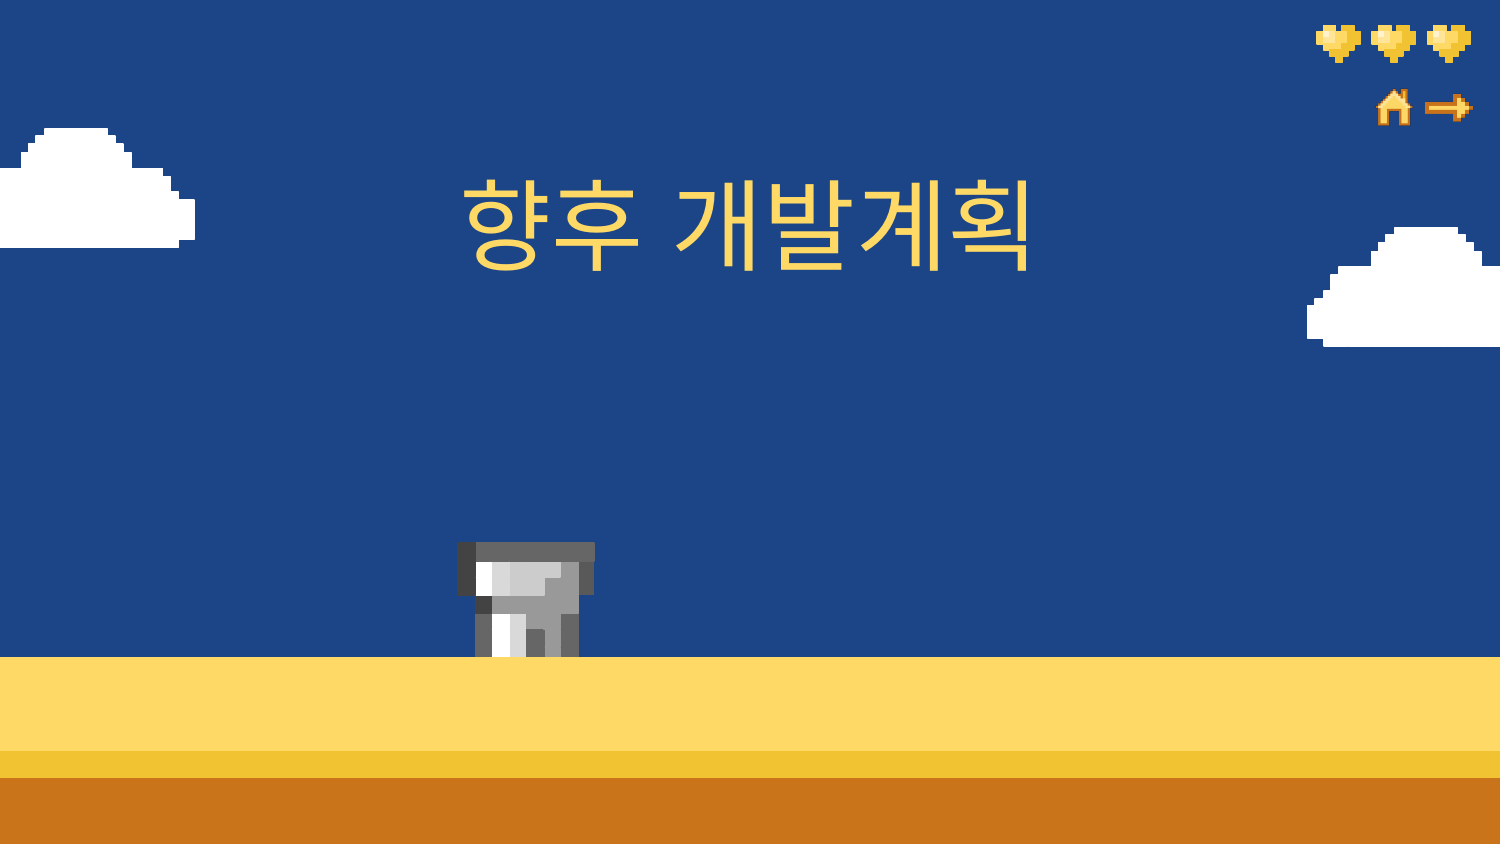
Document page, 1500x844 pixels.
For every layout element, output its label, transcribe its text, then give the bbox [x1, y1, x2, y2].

picture [1425, 92, 1473, 122]
picture [1374, 88, 1413, 127]
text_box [1371, 25, 1416, 63]
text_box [1427, 25, 1471, 63]
title 향후 개발계획 [51, 181, 1449, 299]
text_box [1316, 25, 1361, 63]
